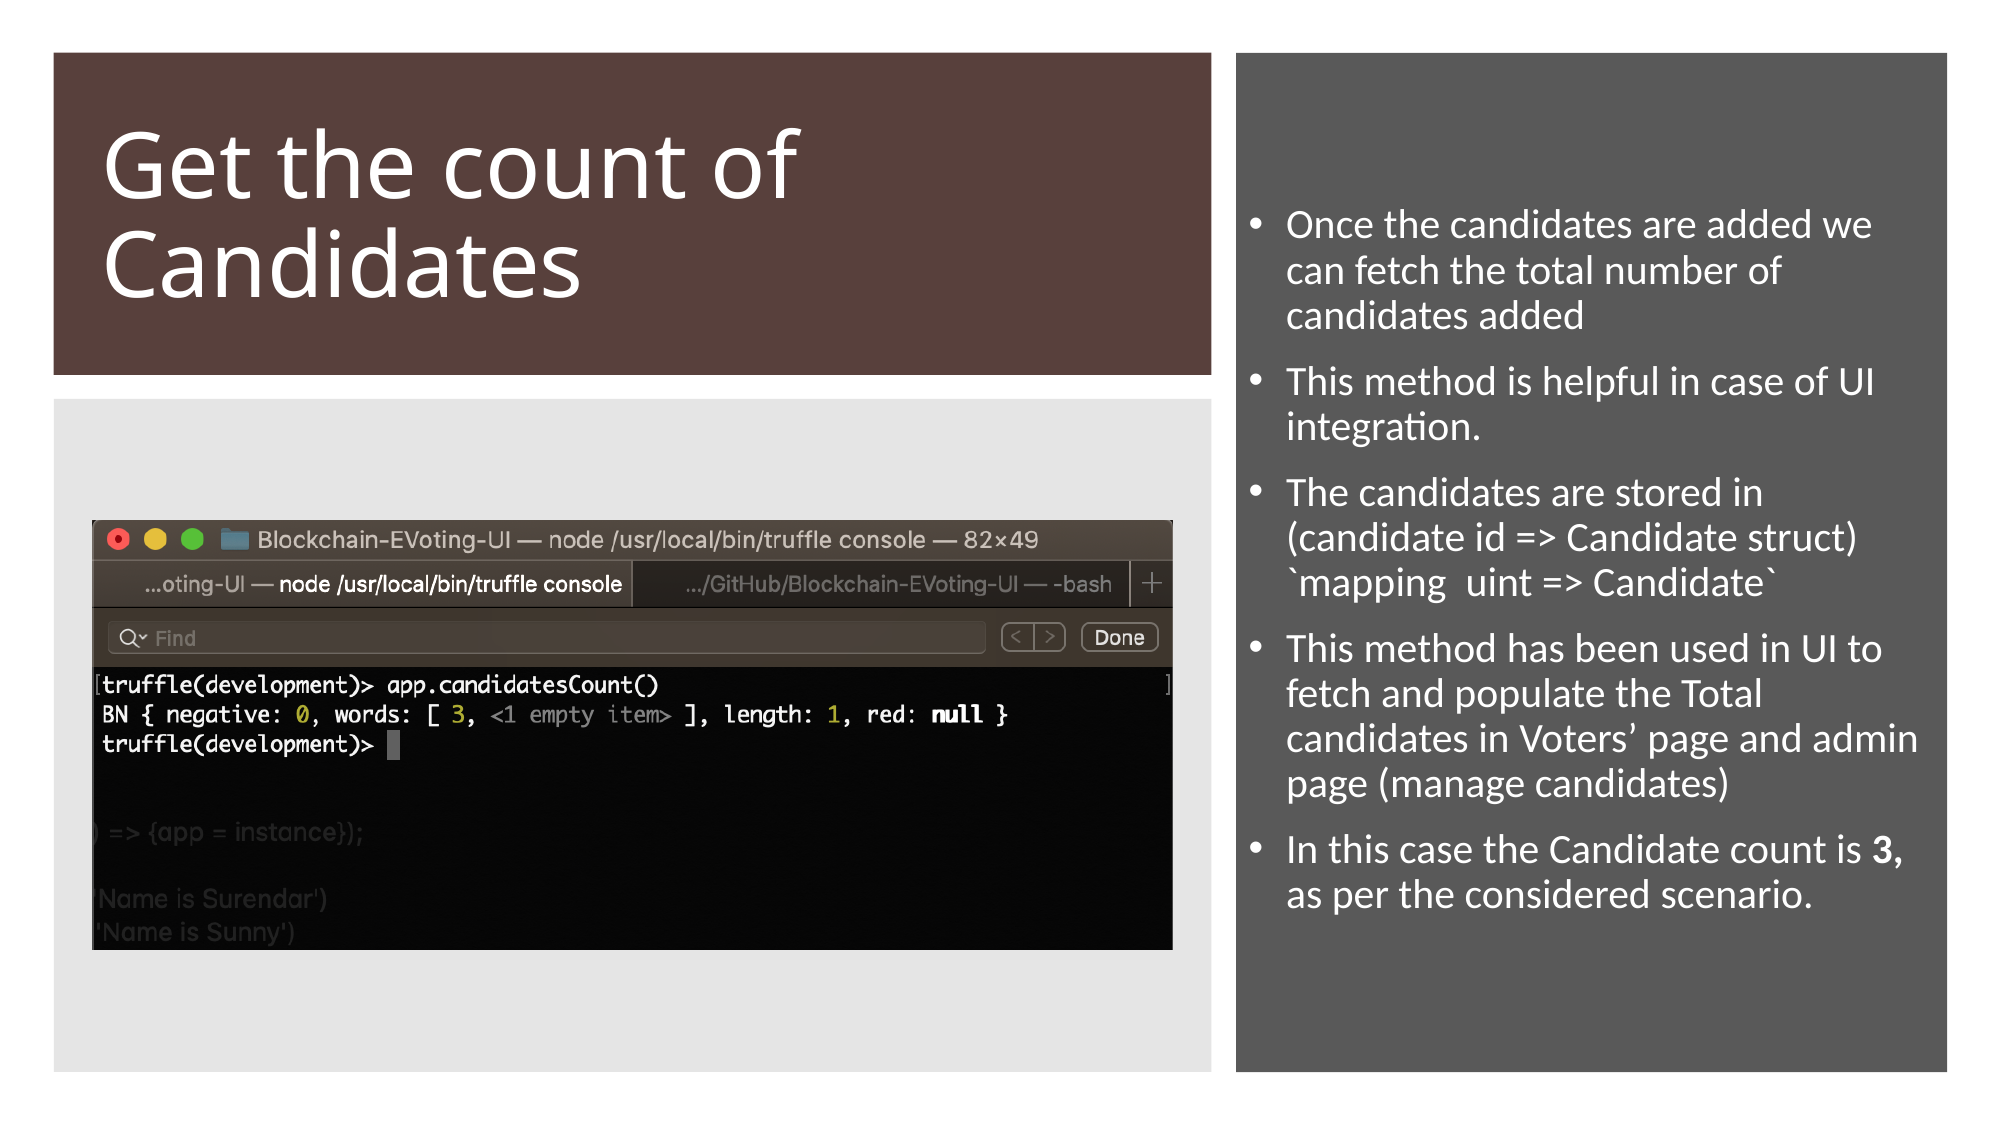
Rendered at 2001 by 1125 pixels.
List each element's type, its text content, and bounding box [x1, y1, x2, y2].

text_box [1235, 52, 1948, 1073]
text_box [53, 52, 1212, 376]
list Once the candidates are added we can fetch the total number of candidates added This method is helpful in case of UI integration. The candidates are stored in (candidate id => Candidate struct) `mapping uint => Candidate` This method has been used in UI to fetch and populate the Total candidates in Voters’ page and admin page (manage candidates) In this case the Candidate count is 3, as per the considered scenario. [1233, 195, 1945, 992]
picture [92, 520, 1173, 950]
title Get the count of Candidates [85, 84, 1168, 352]
text_box [53, 398, 1212, 1073]
